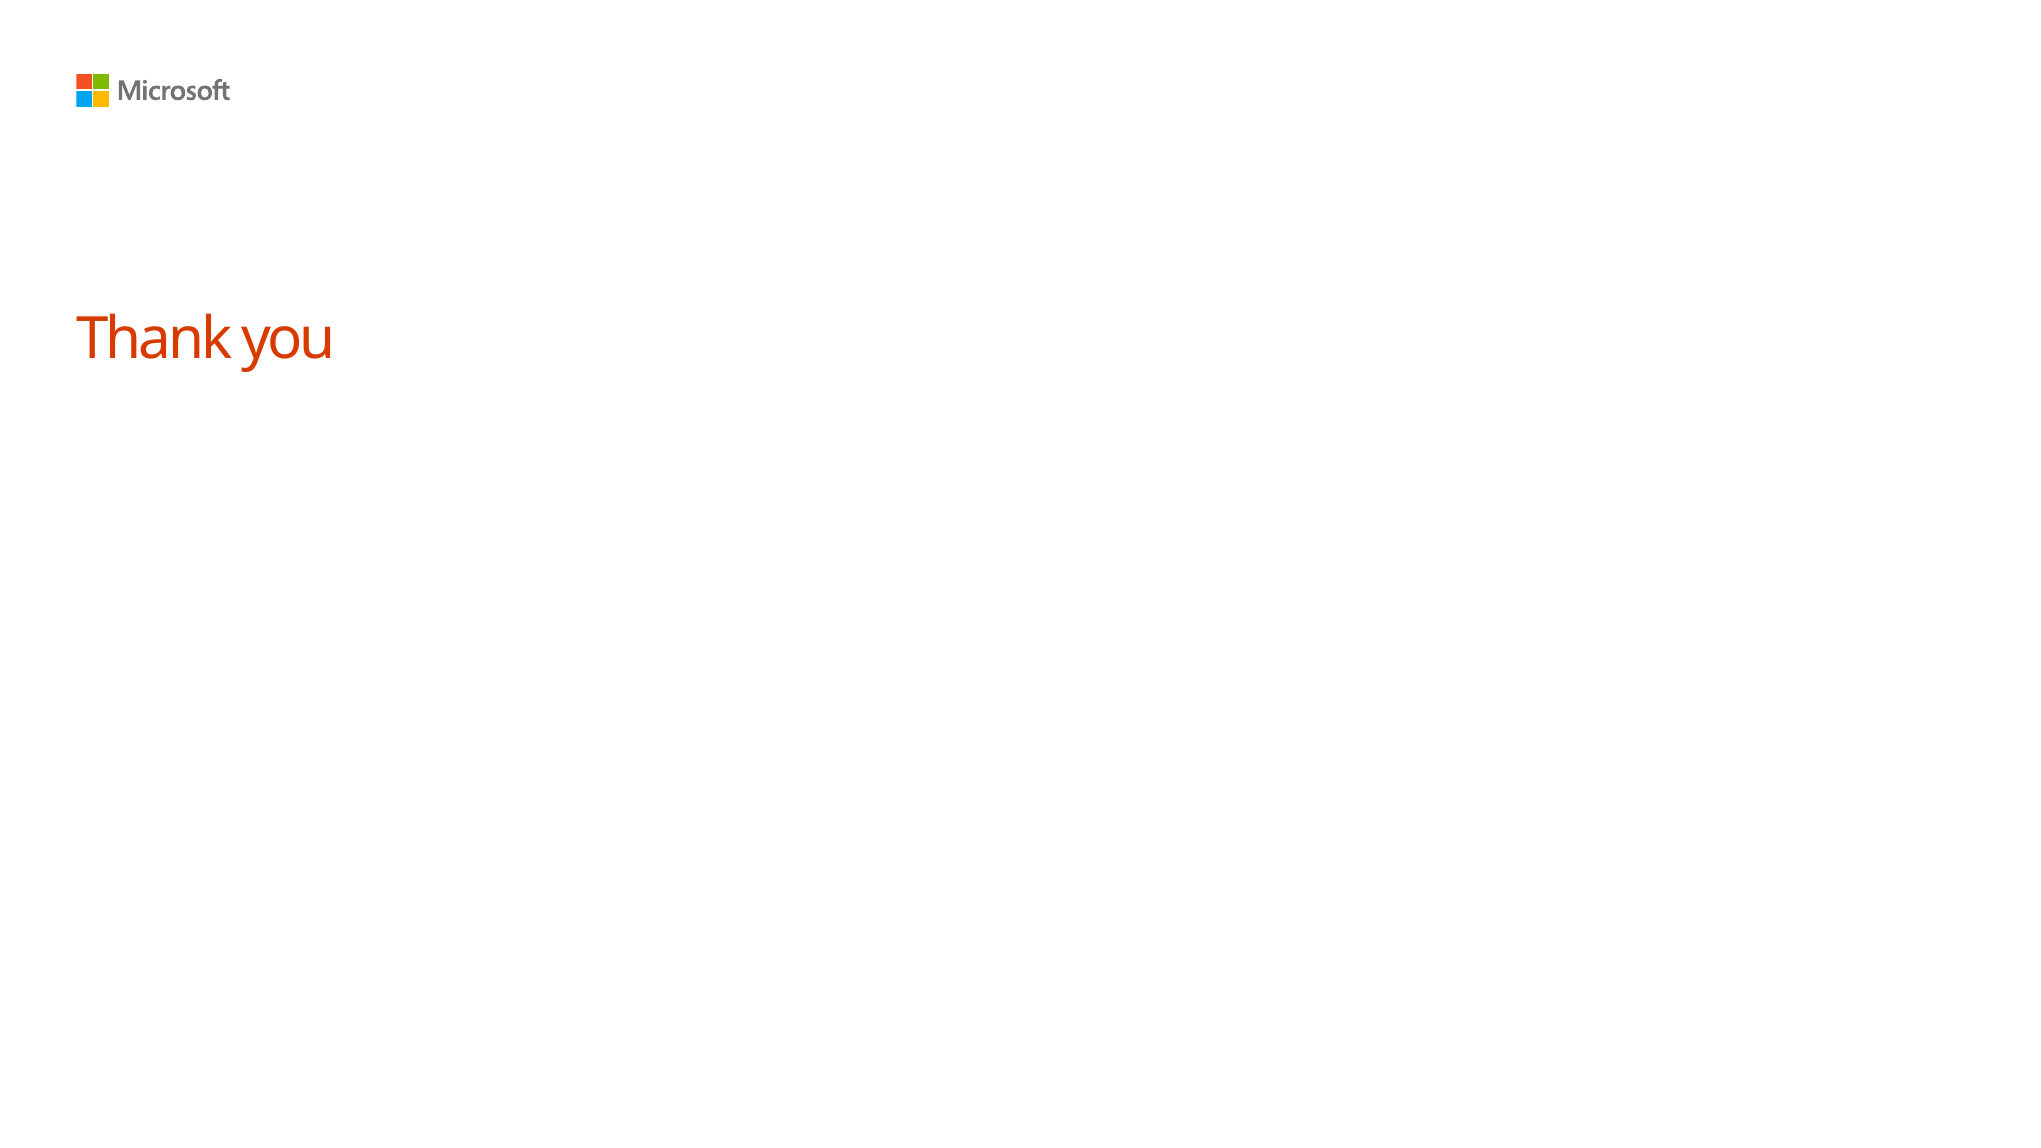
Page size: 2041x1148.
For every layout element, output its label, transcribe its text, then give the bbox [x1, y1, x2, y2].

title Thank you [76, 307, 1427, 608]
